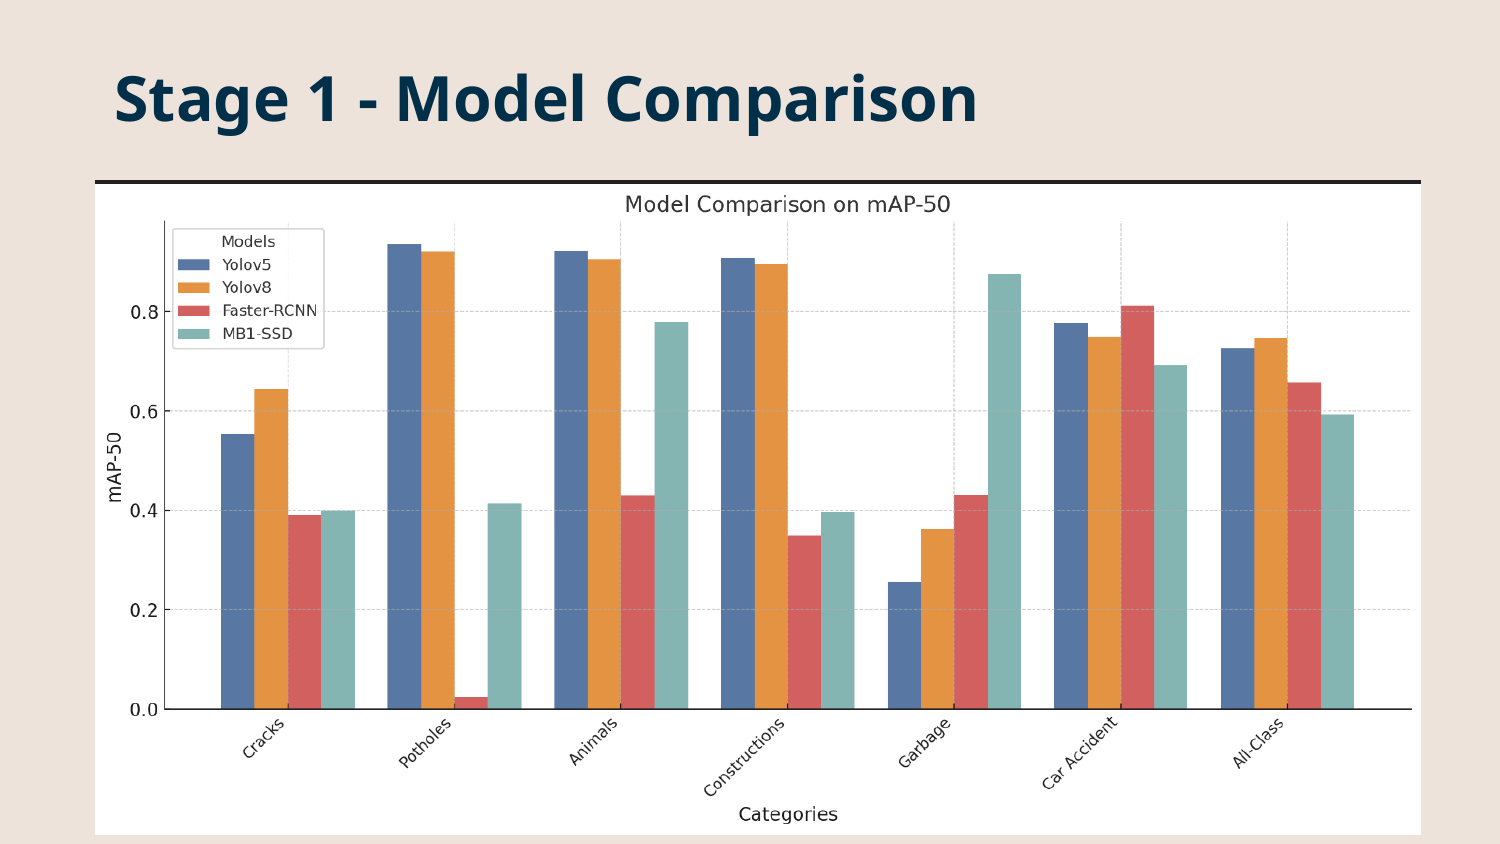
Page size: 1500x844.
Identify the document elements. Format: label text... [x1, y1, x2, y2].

picture [95, 180, 1421, 836]
title Stage 1 - Model Comparison [103, 0, 1270, 141]
